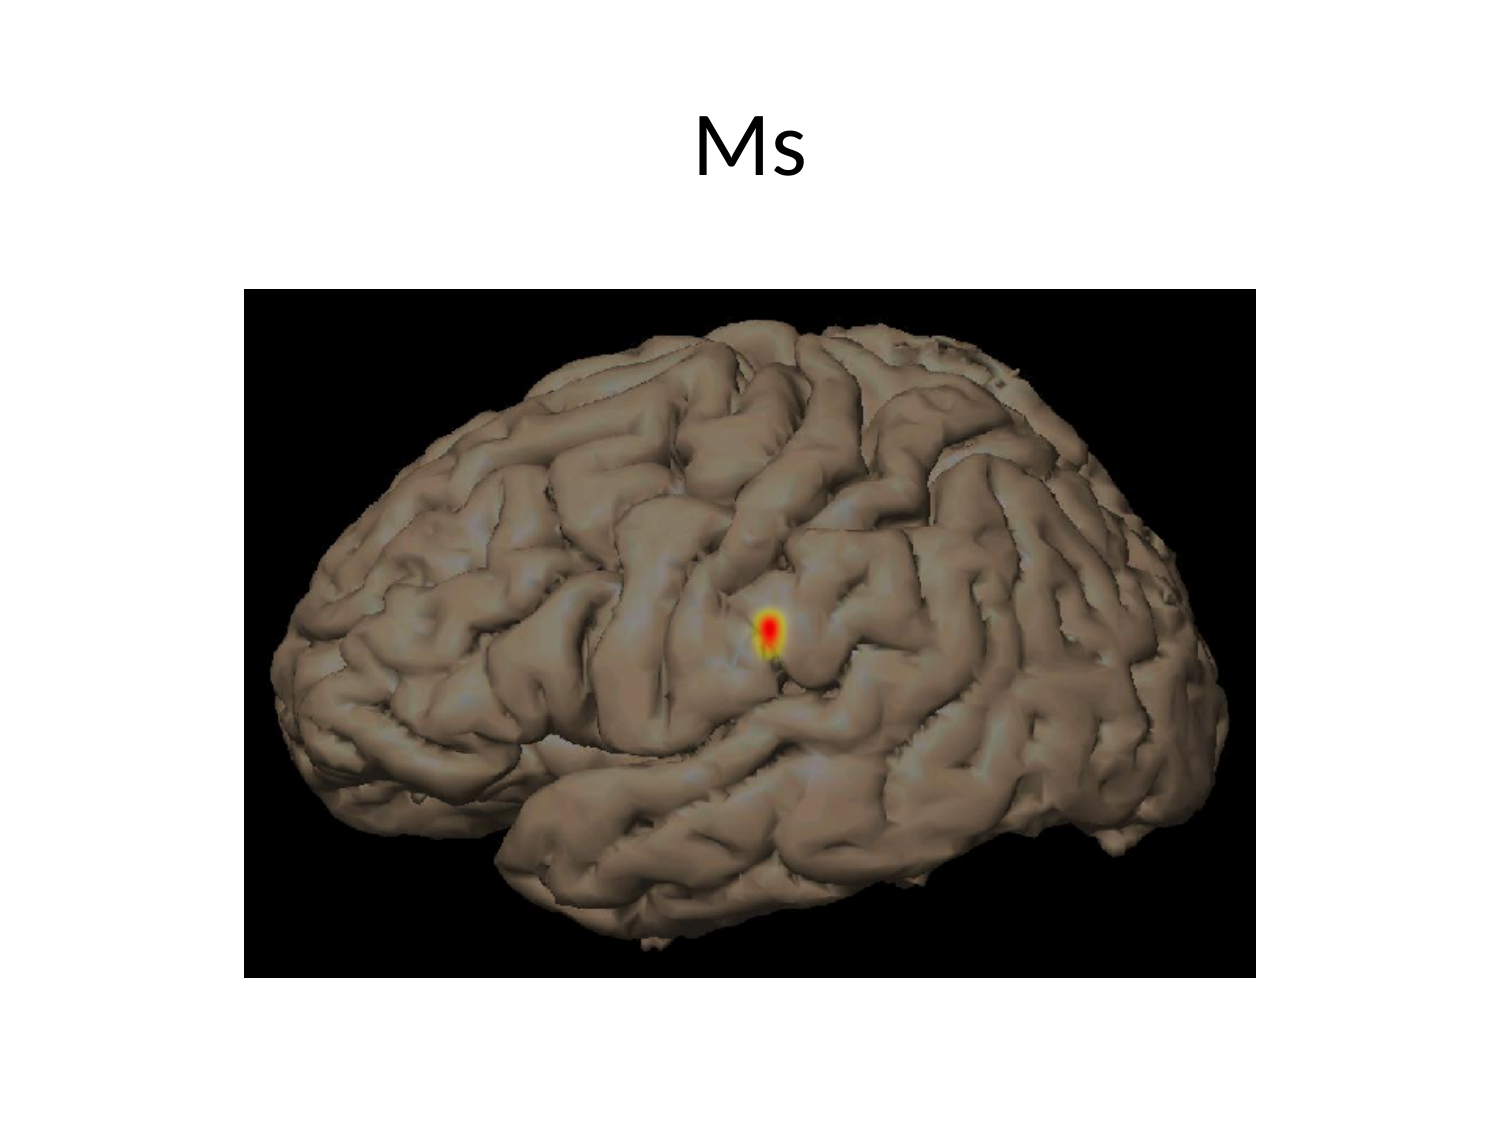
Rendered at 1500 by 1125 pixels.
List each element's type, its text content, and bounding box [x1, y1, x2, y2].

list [244, 289, 1256, 978]
title Ms [75, 45, 1425, 233]
